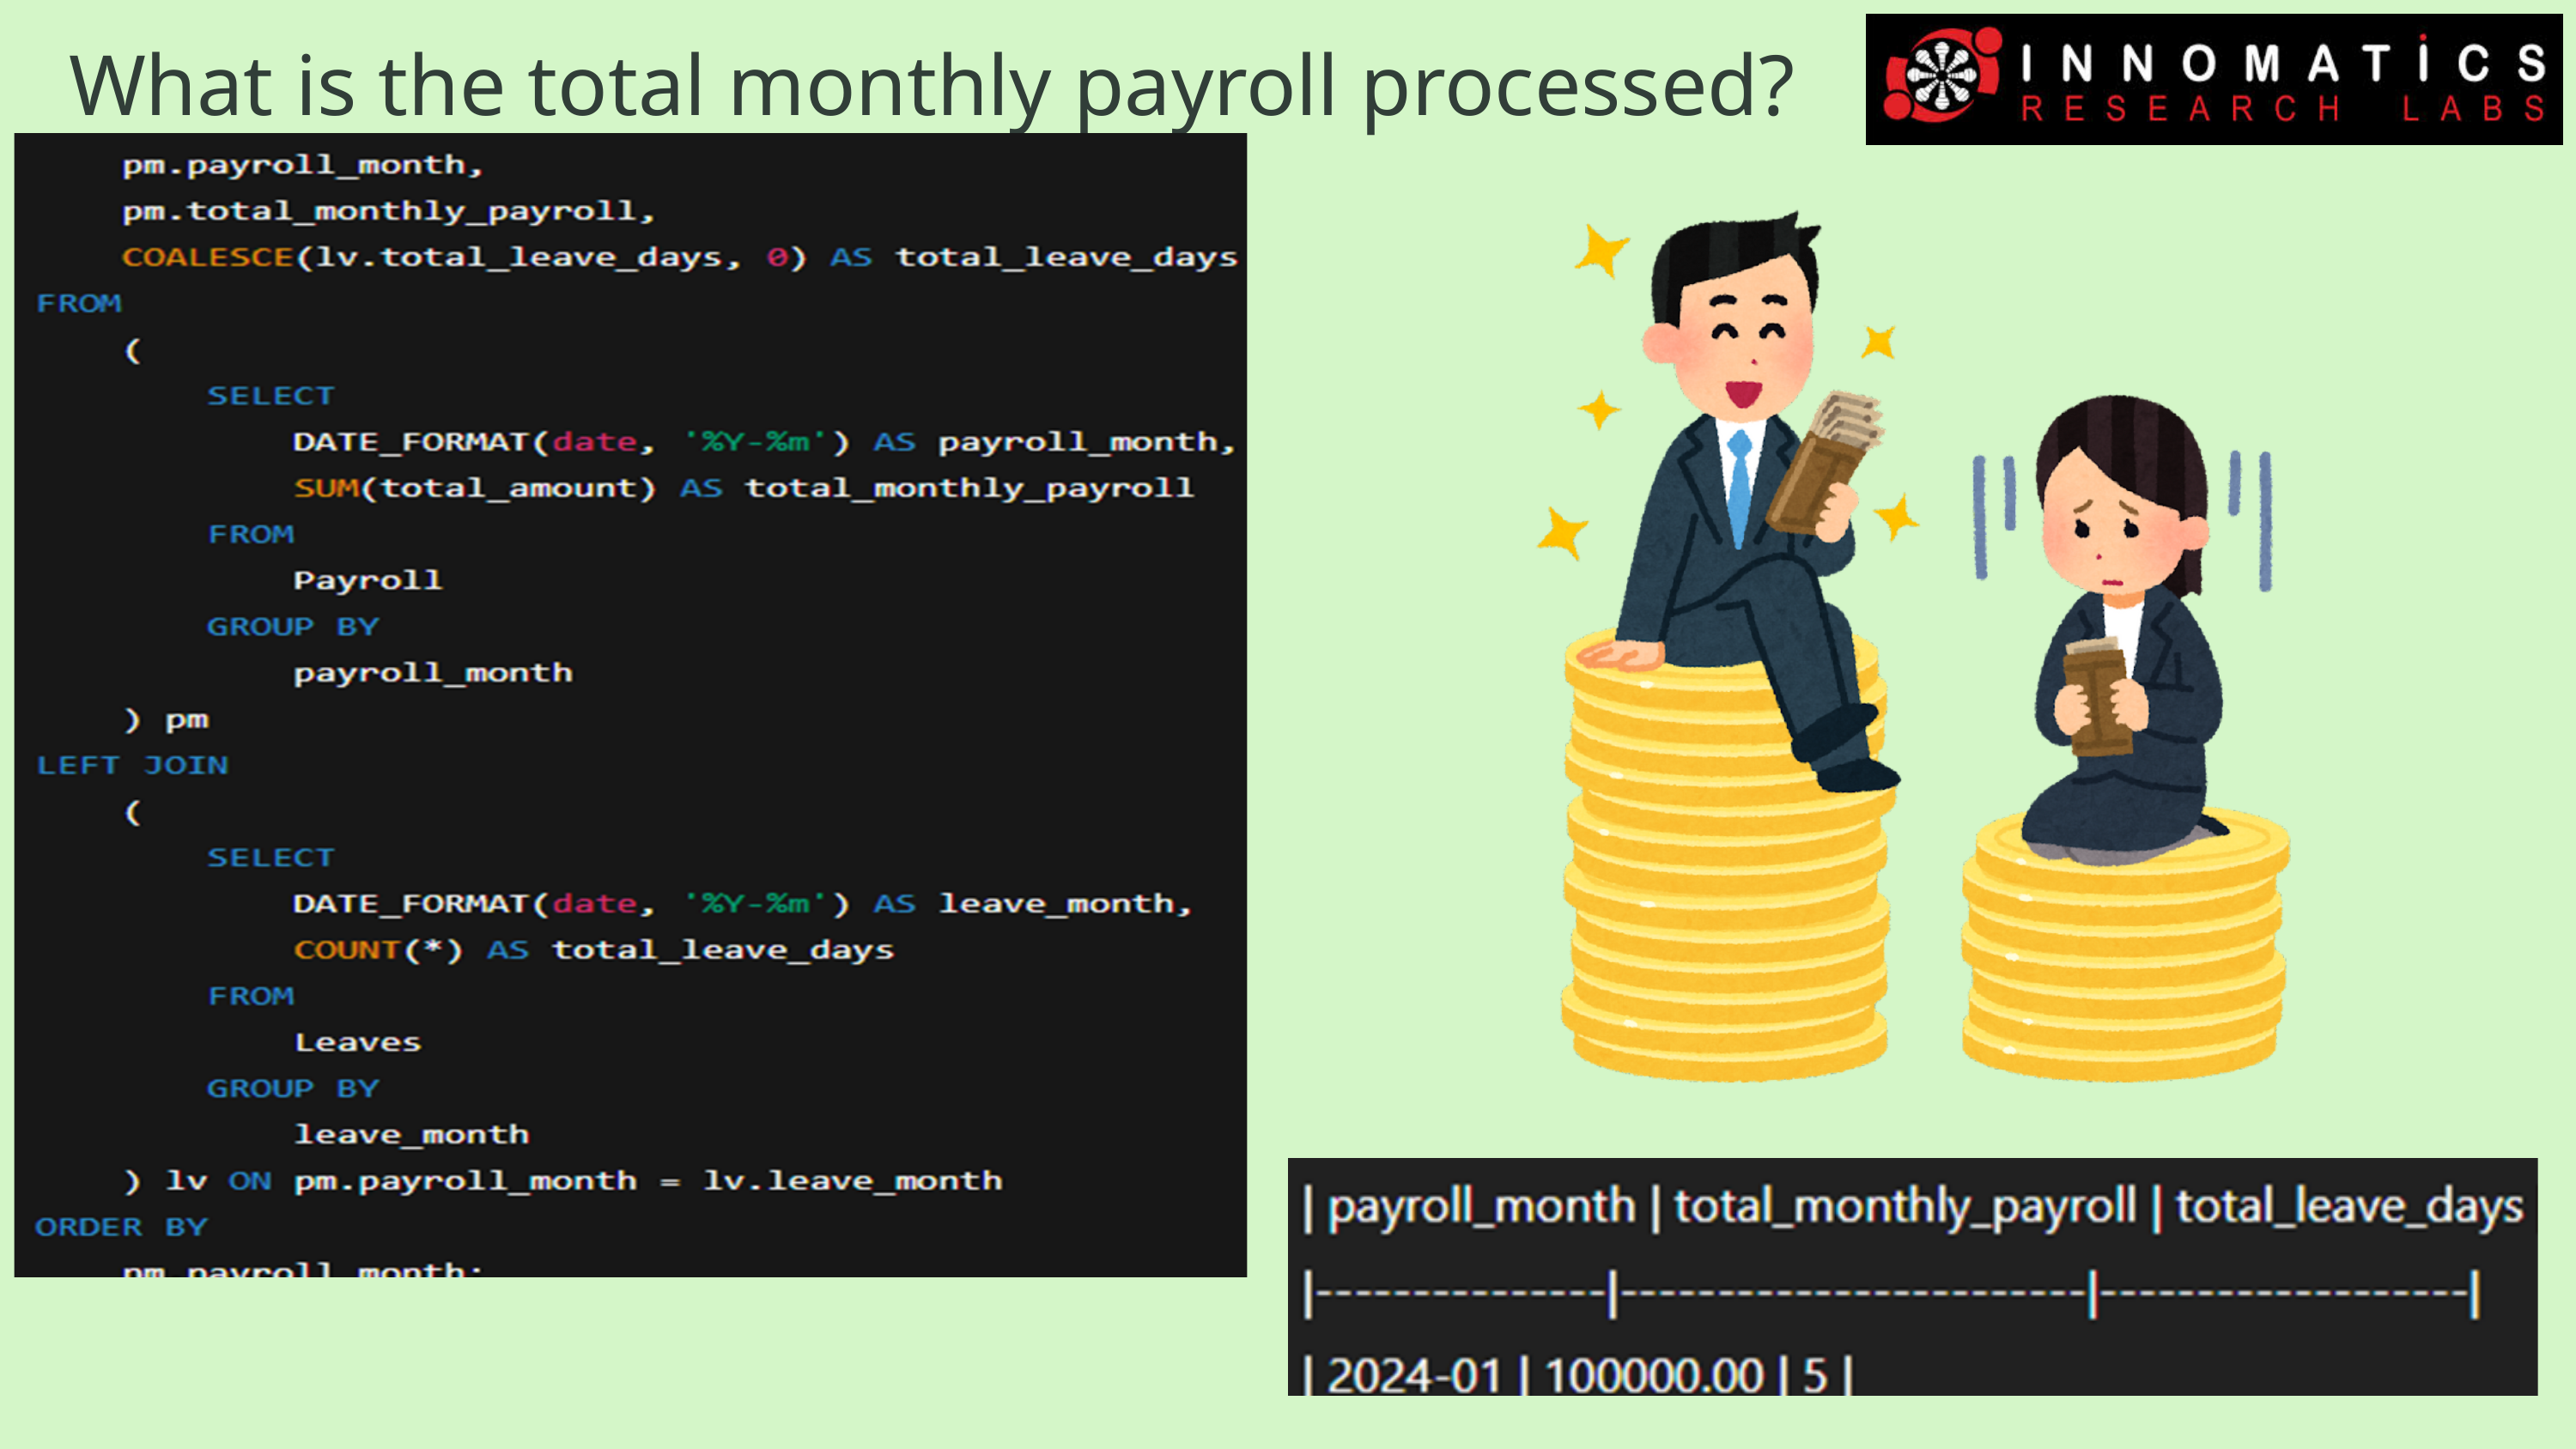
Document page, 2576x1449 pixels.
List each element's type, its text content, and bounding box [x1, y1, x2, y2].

text_box What is the total monthly payroll processed? [68, 32, 1963, 233]
text_box [1866, 14, 2563, 145]
text_box [14, 133, 1248, 1277]
text_box [1534, 209, 2291, 1083]
text_box [1287, 1158, 2538, 1396]
